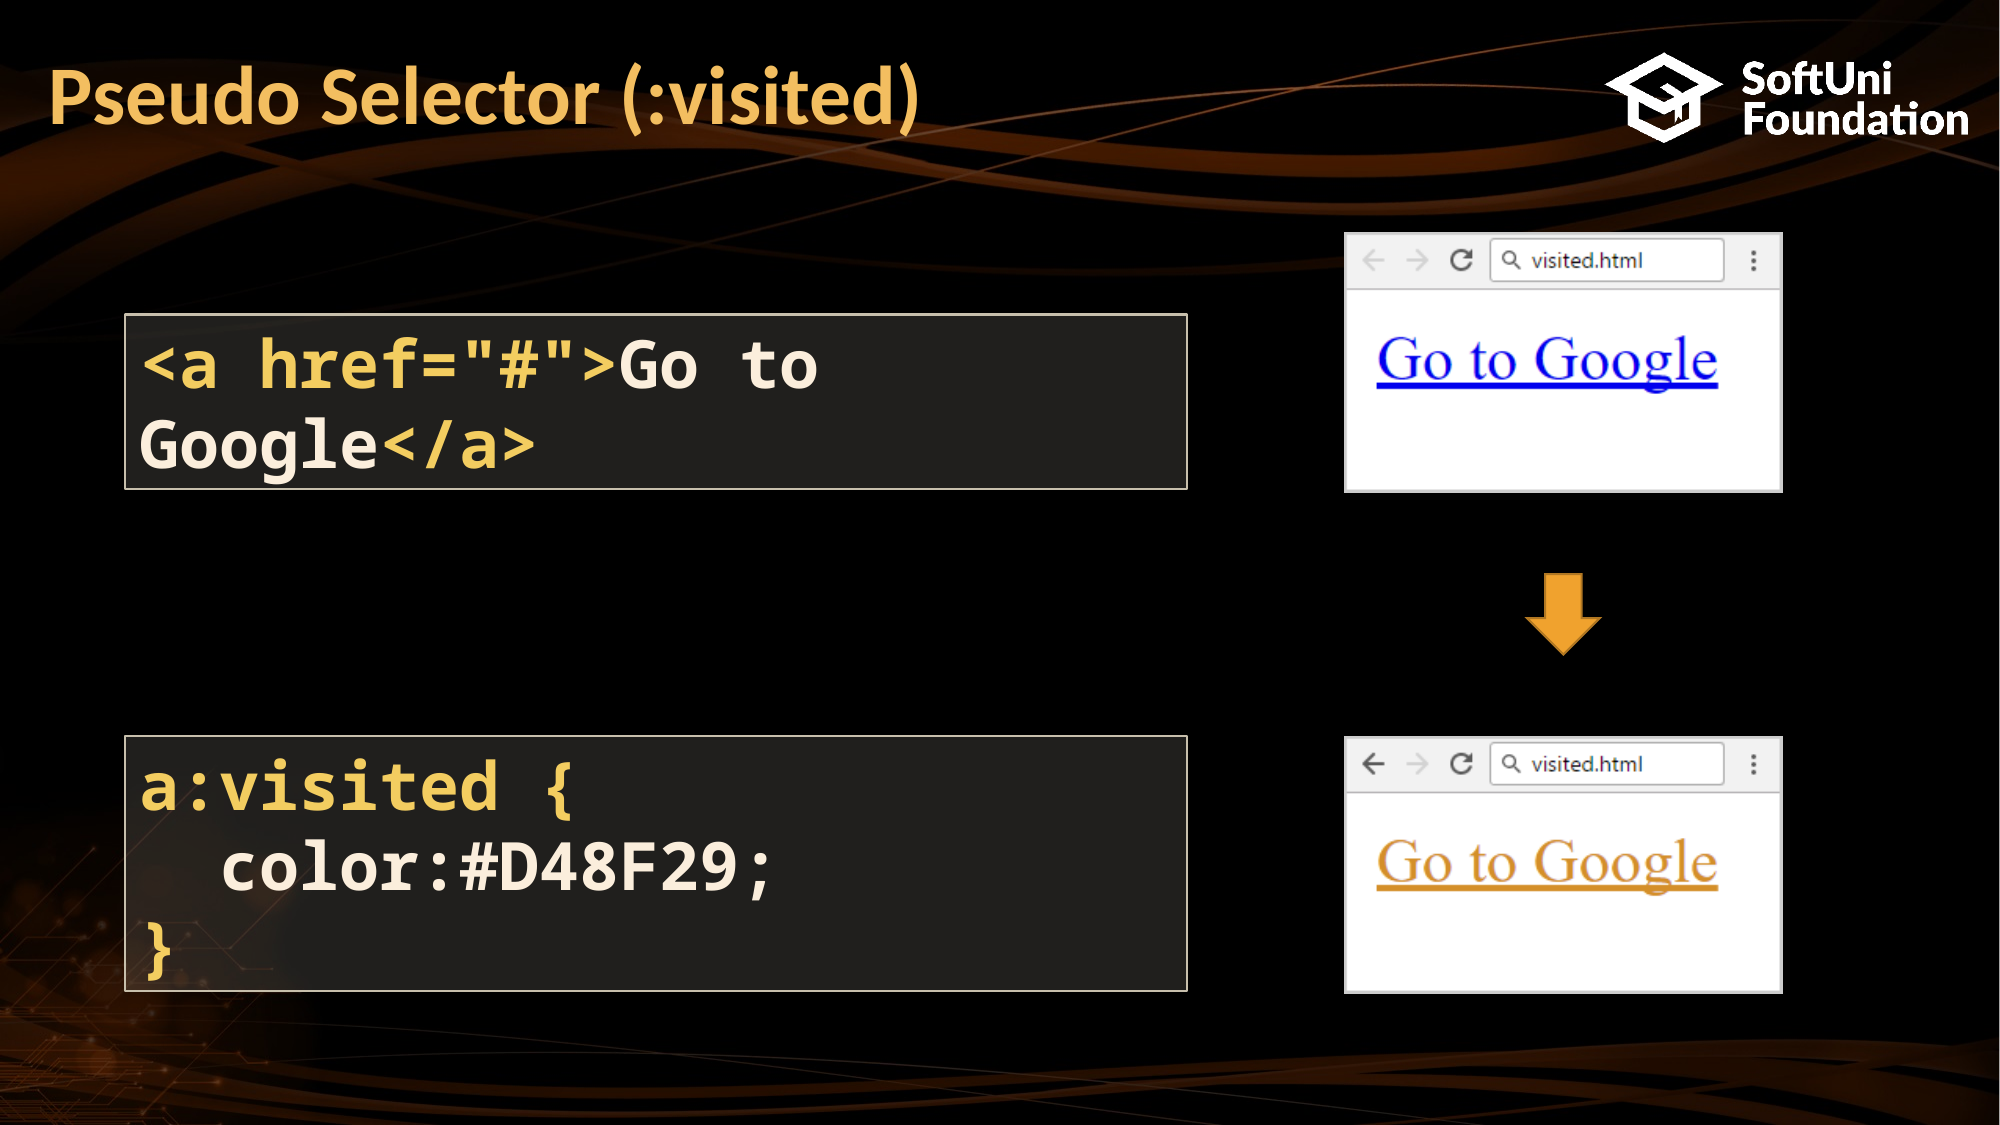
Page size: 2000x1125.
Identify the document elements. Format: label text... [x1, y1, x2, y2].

title Pseudo Selector (:visited) [30, 6, 1602, 189]
text_box <a href="#">Go to Google</a> [124, 314, 1188, 490]
picture [0, 0, 2000, 1125]
text_box a:visited { color:#D48F29; } [124, 736, 1188, 992]
text_box [1524, 573, 1603, 657]
